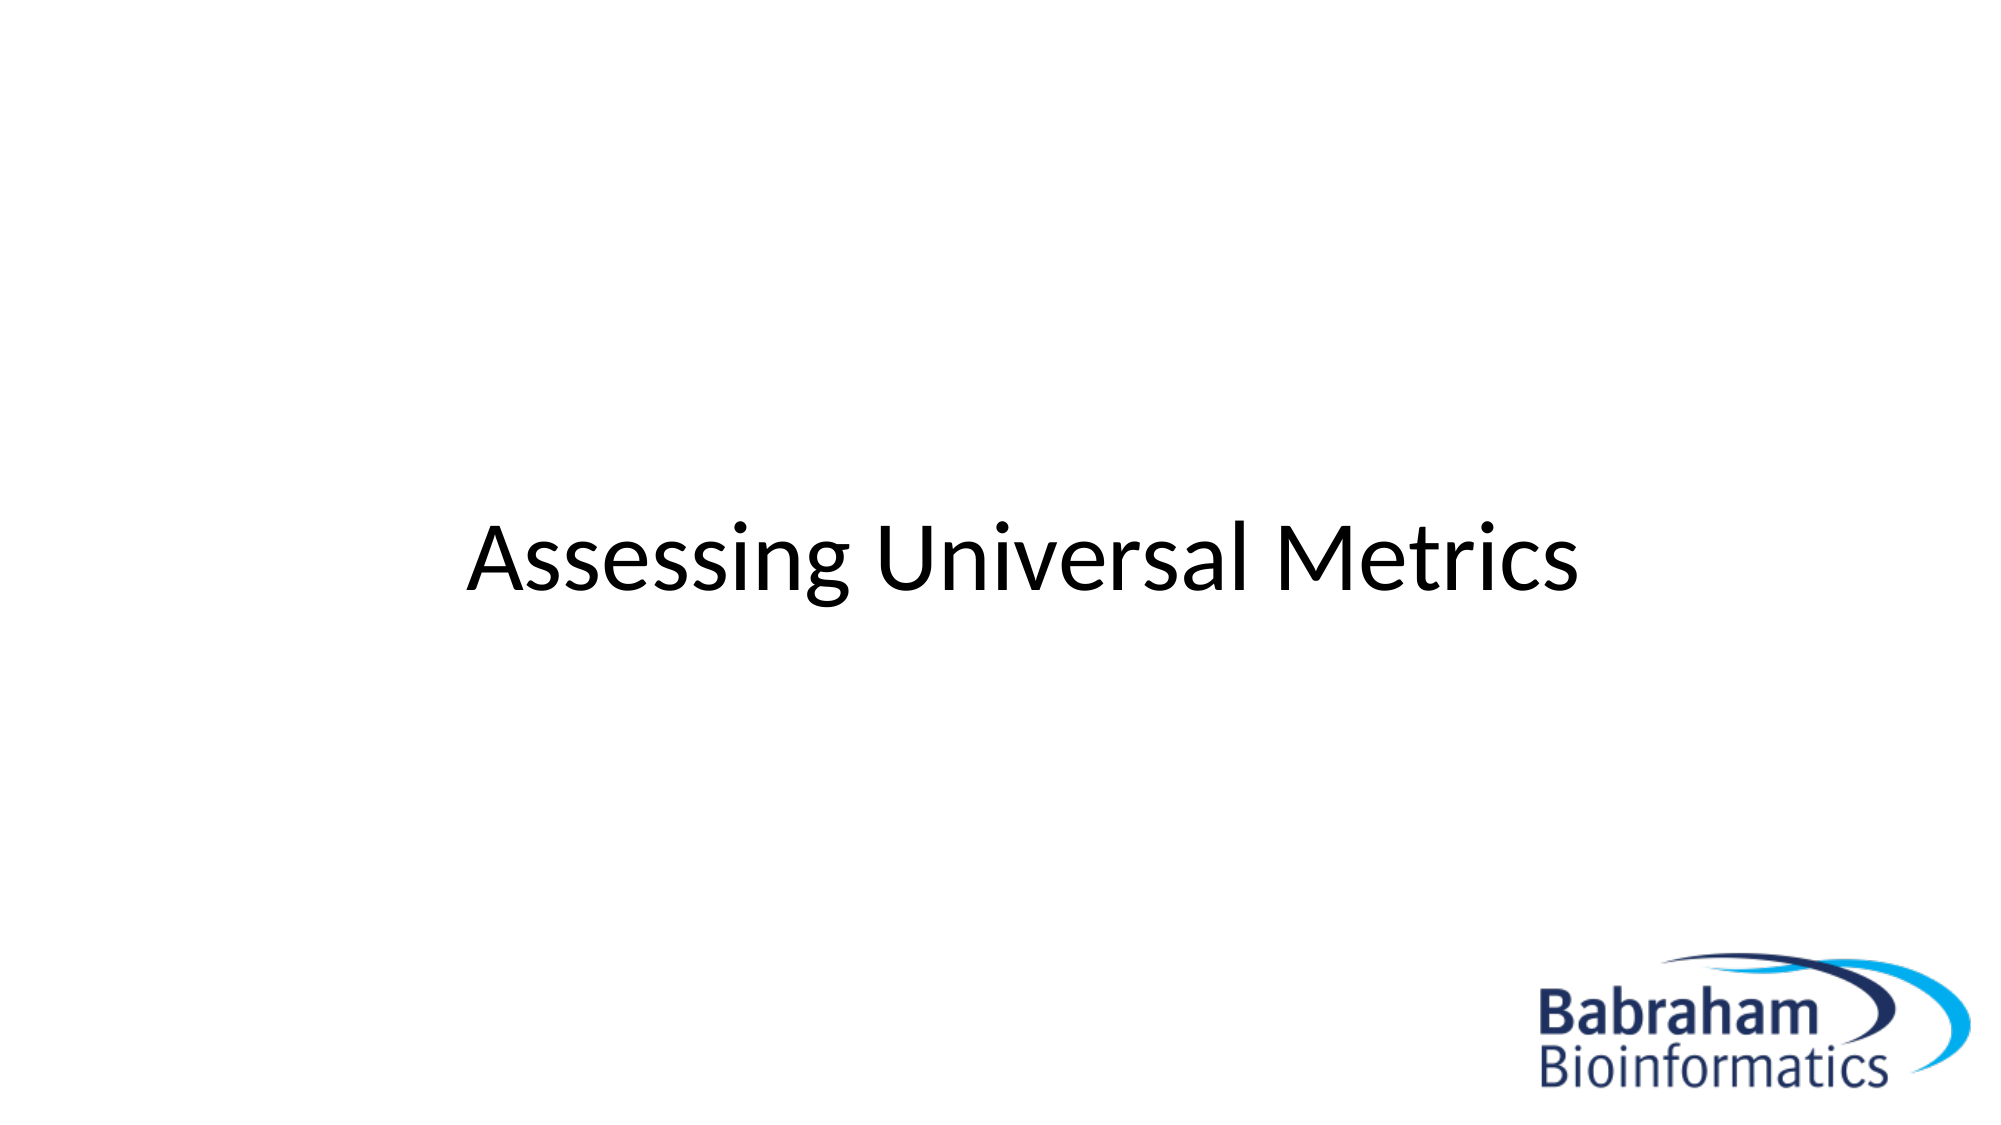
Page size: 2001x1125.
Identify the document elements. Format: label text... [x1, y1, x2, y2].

picture [1514, 940, 1981, 1106]
title Assessing Universal Metrics [220, 456, 1827, 644]
